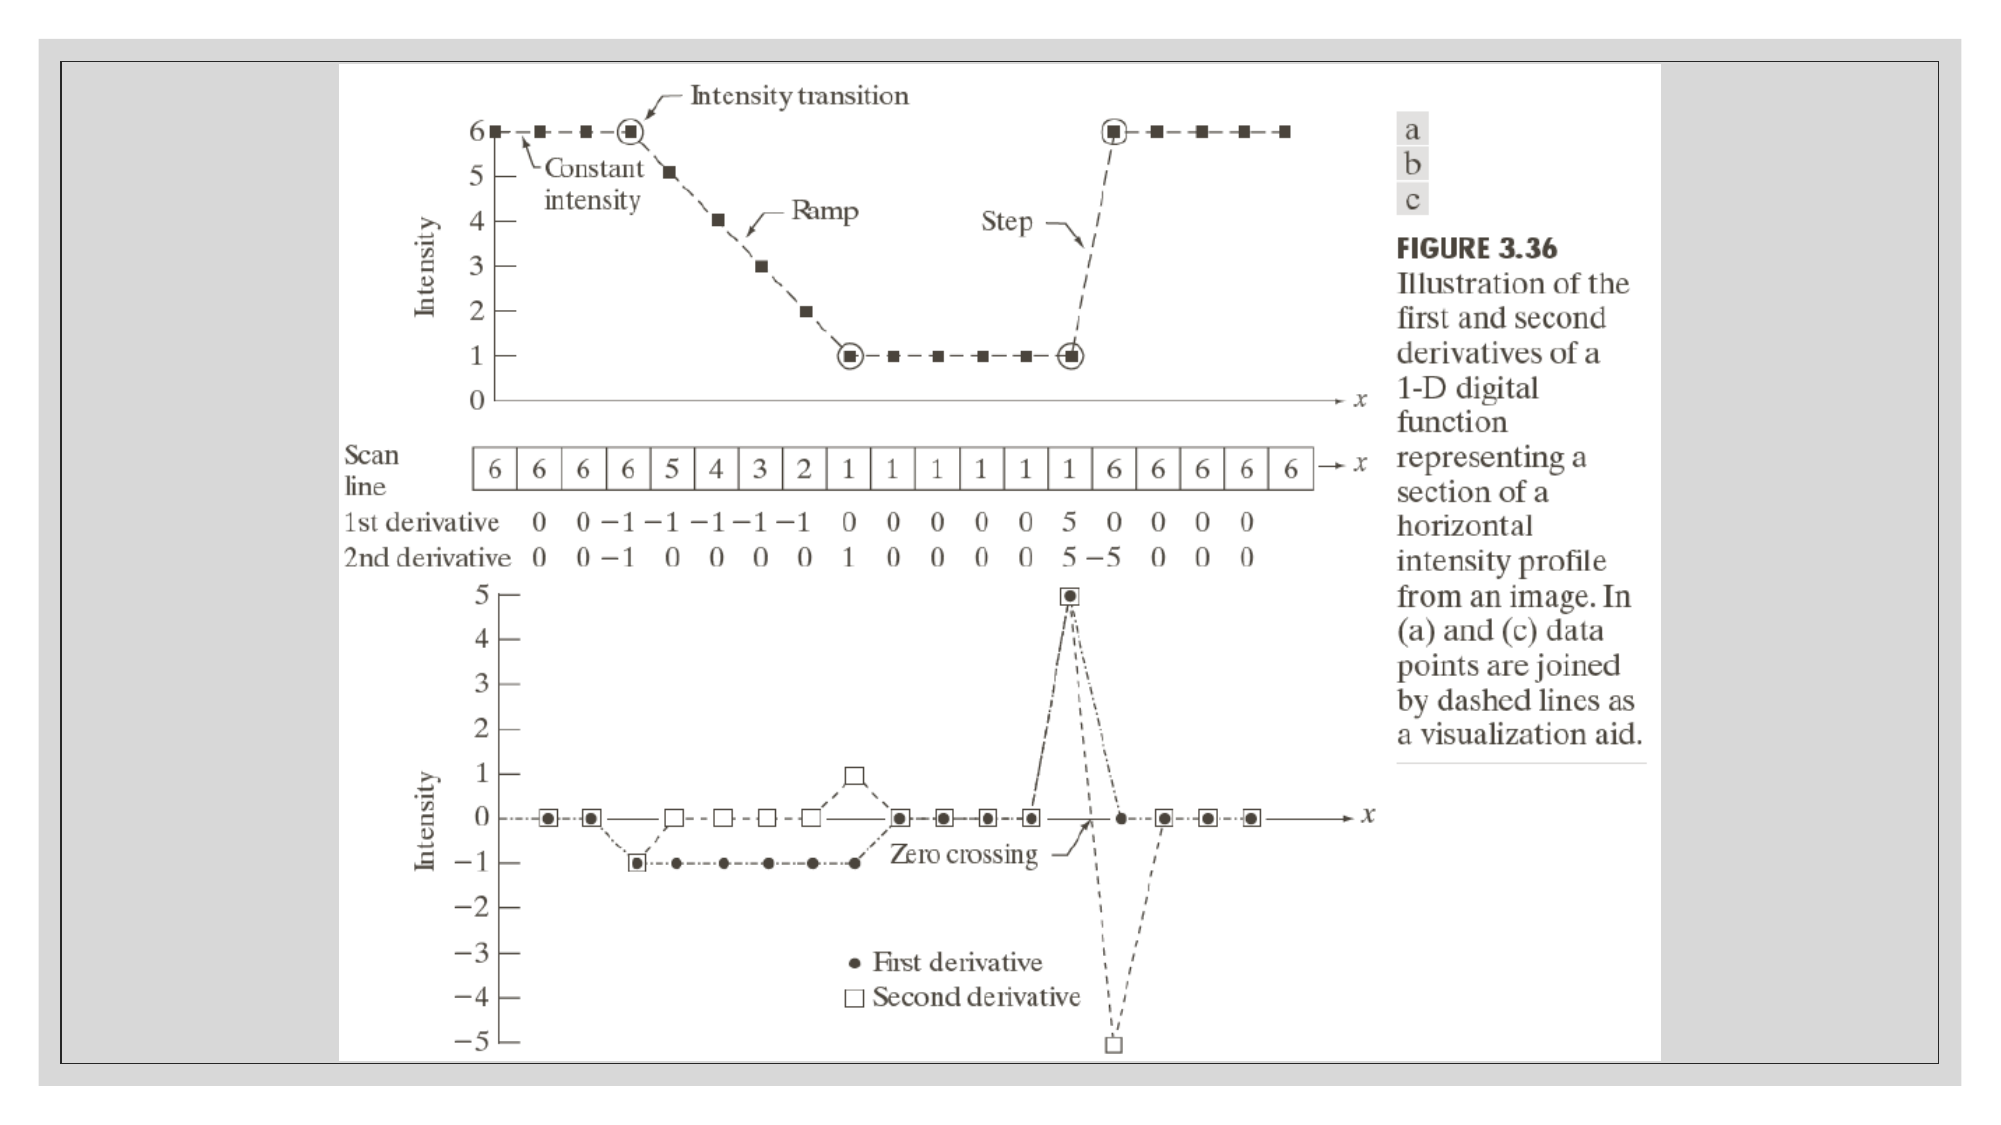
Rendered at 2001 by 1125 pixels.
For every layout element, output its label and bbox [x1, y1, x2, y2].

picture [339, 64, 1661, 1061]
